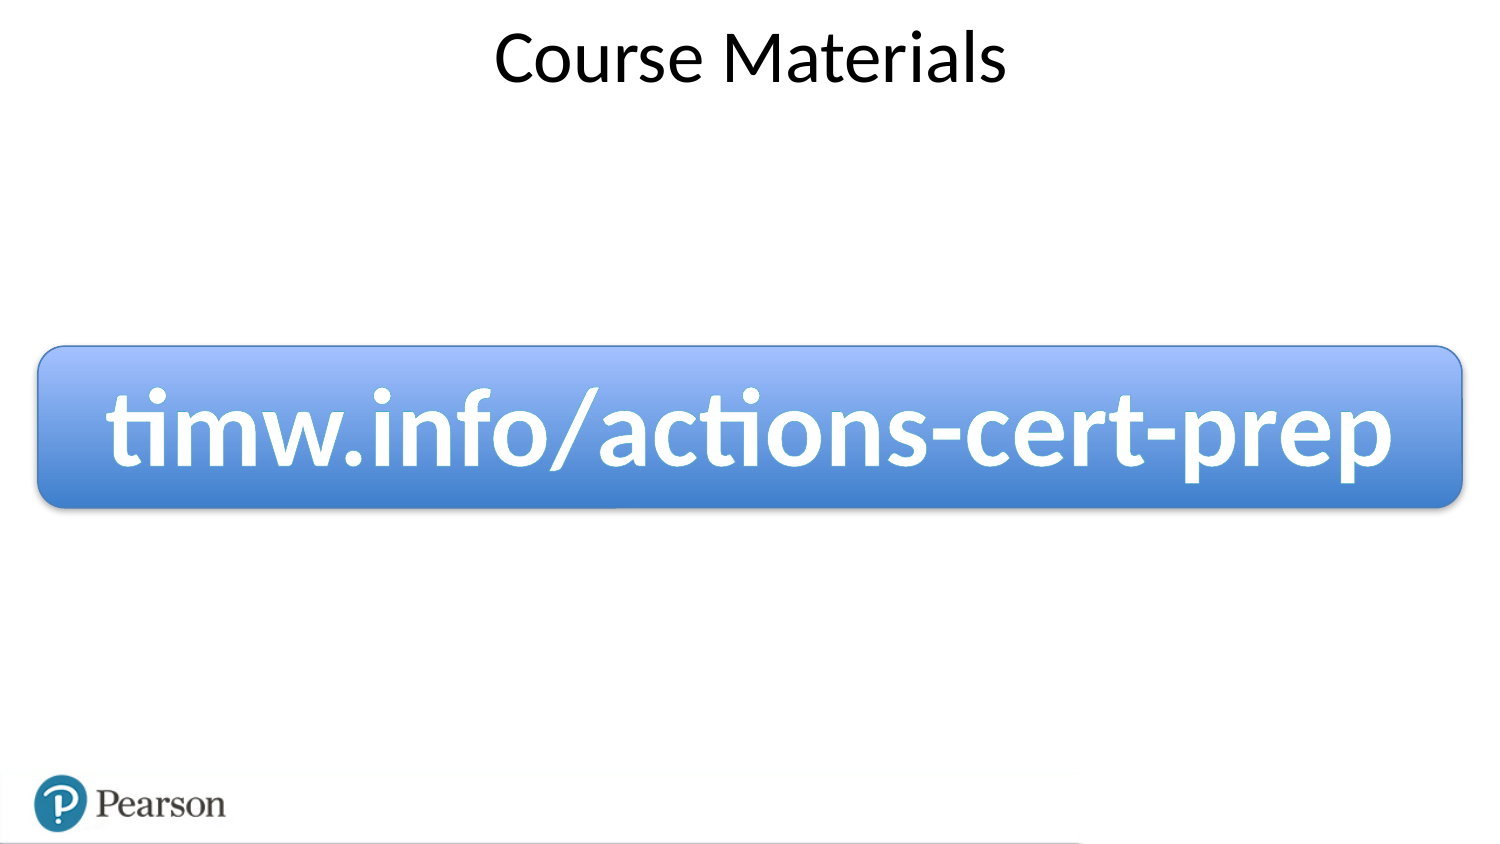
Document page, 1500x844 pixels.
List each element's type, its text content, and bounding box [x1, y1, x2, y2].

title Course Materials [132, 0, 1371, 92]
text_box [37, 345, 1463, 508]
picture [0, 0, 1500, 844]
